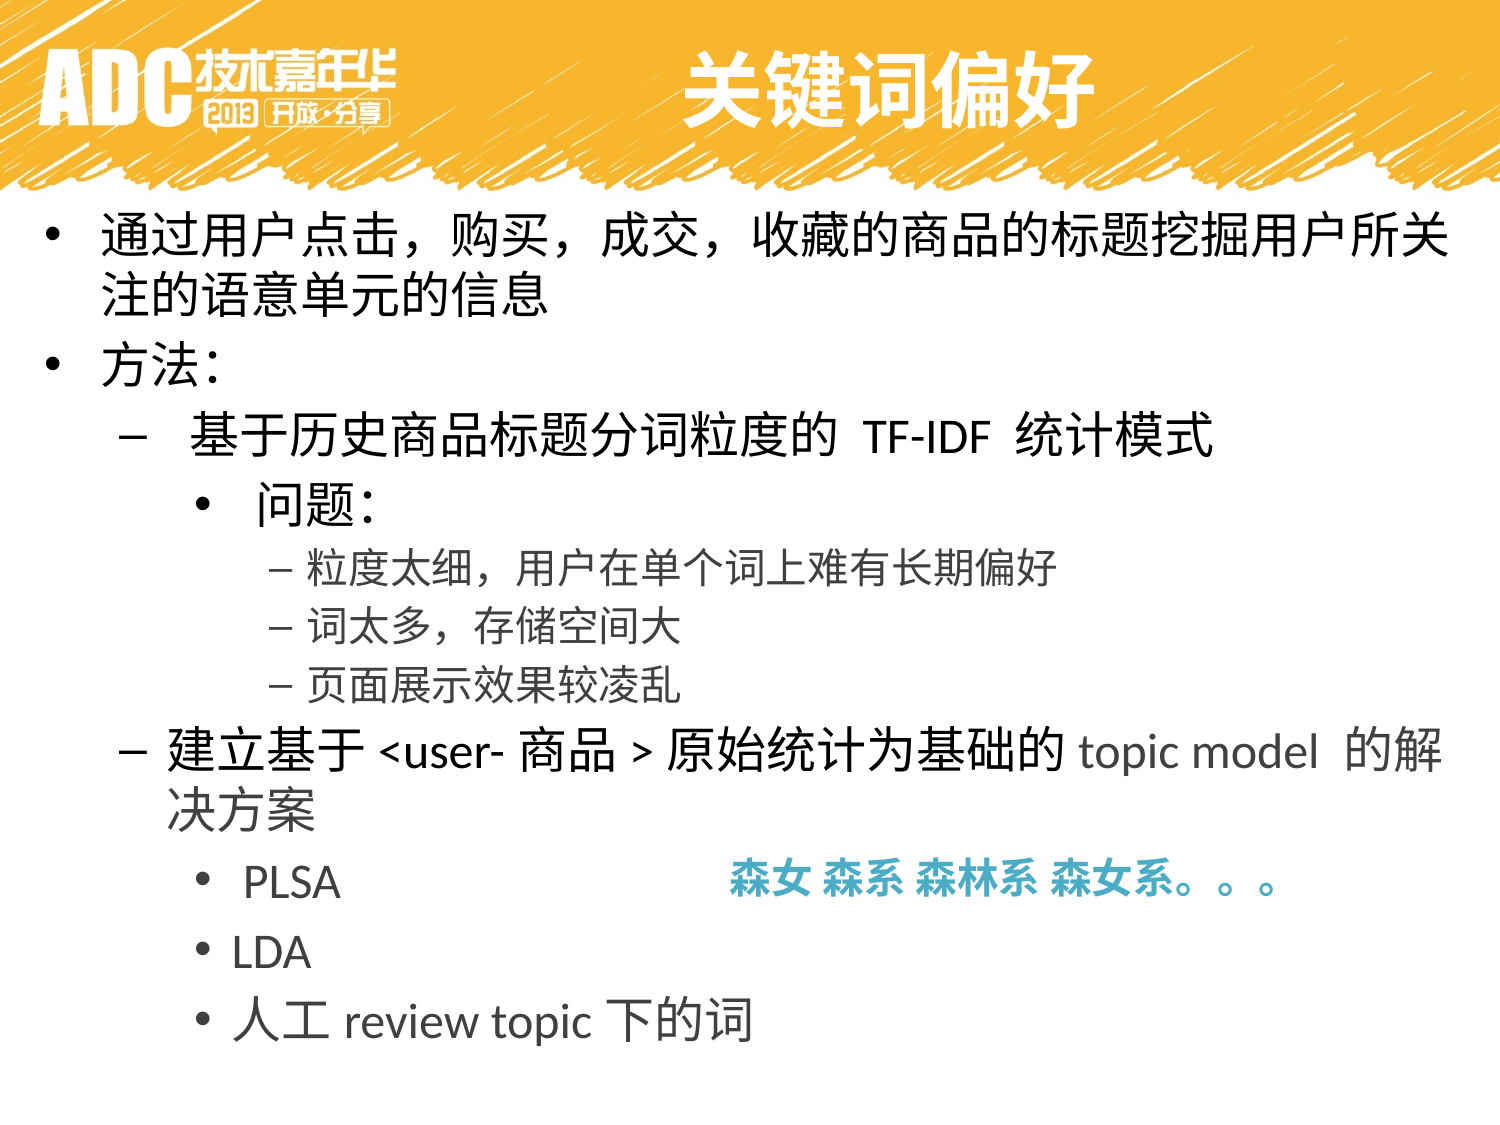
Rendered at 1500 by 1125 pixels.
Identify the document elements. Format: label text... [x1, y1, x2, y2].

text_box 森女 森系 森林系 森女系。。。 [714, 844, 1400, 910]
text_box 通过用户点击，购买，成交，收藏的商品的标题挖掘用户所关注的语意单元的信息 方法： 基于历史商品标题分词粒度的 TF-IDF 统计模式 问题： 粒度太细，用户在单个词上难有长期偏好 词太多，存储空间大 页面展示效果较凌乱 建立基于<user-商品>原始统计为基础的topic model 的解决方案 PLSA LDA 人工review topic下的词 [29, 196, 1483, 1094]
picture [0, 0, 1500, 1125]
text_box 关键词偏好 [277, 30, 1500, 166]
